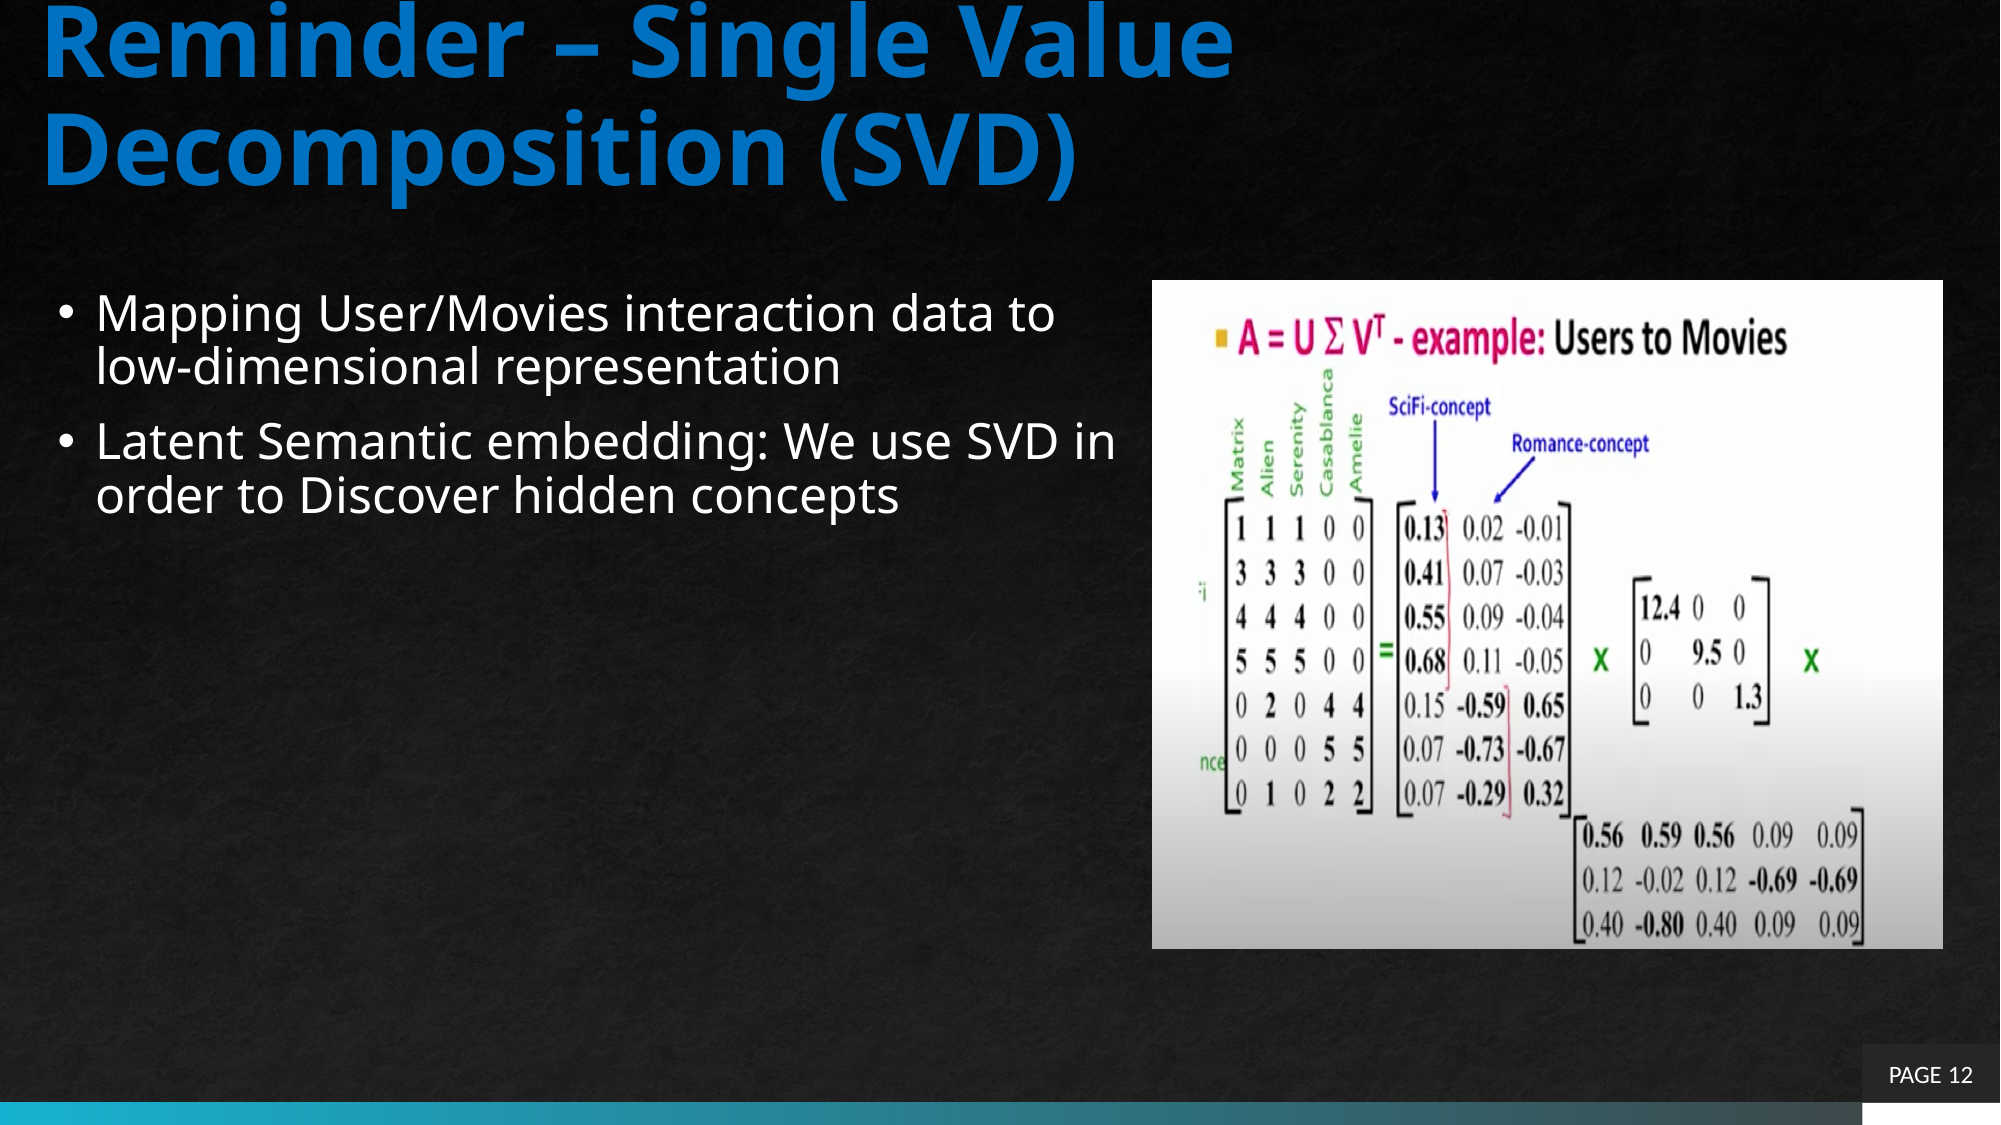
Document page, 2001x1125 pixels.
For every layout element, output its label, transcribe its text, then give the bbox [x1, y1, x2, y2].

picture [0, 0, 2000, 1103]
list Mapping User/Movies interaction data to low-dimensional representation Latent Semantic embedding: We use SVD in order to Discover hidden concepts [42, 280, 1152, 927]
slide_number PAGE 12 [1862, 1043, 2000, 1103]
title Reminder – Single Value Decomposition (SVD) [24, 68, 1975, 215]
